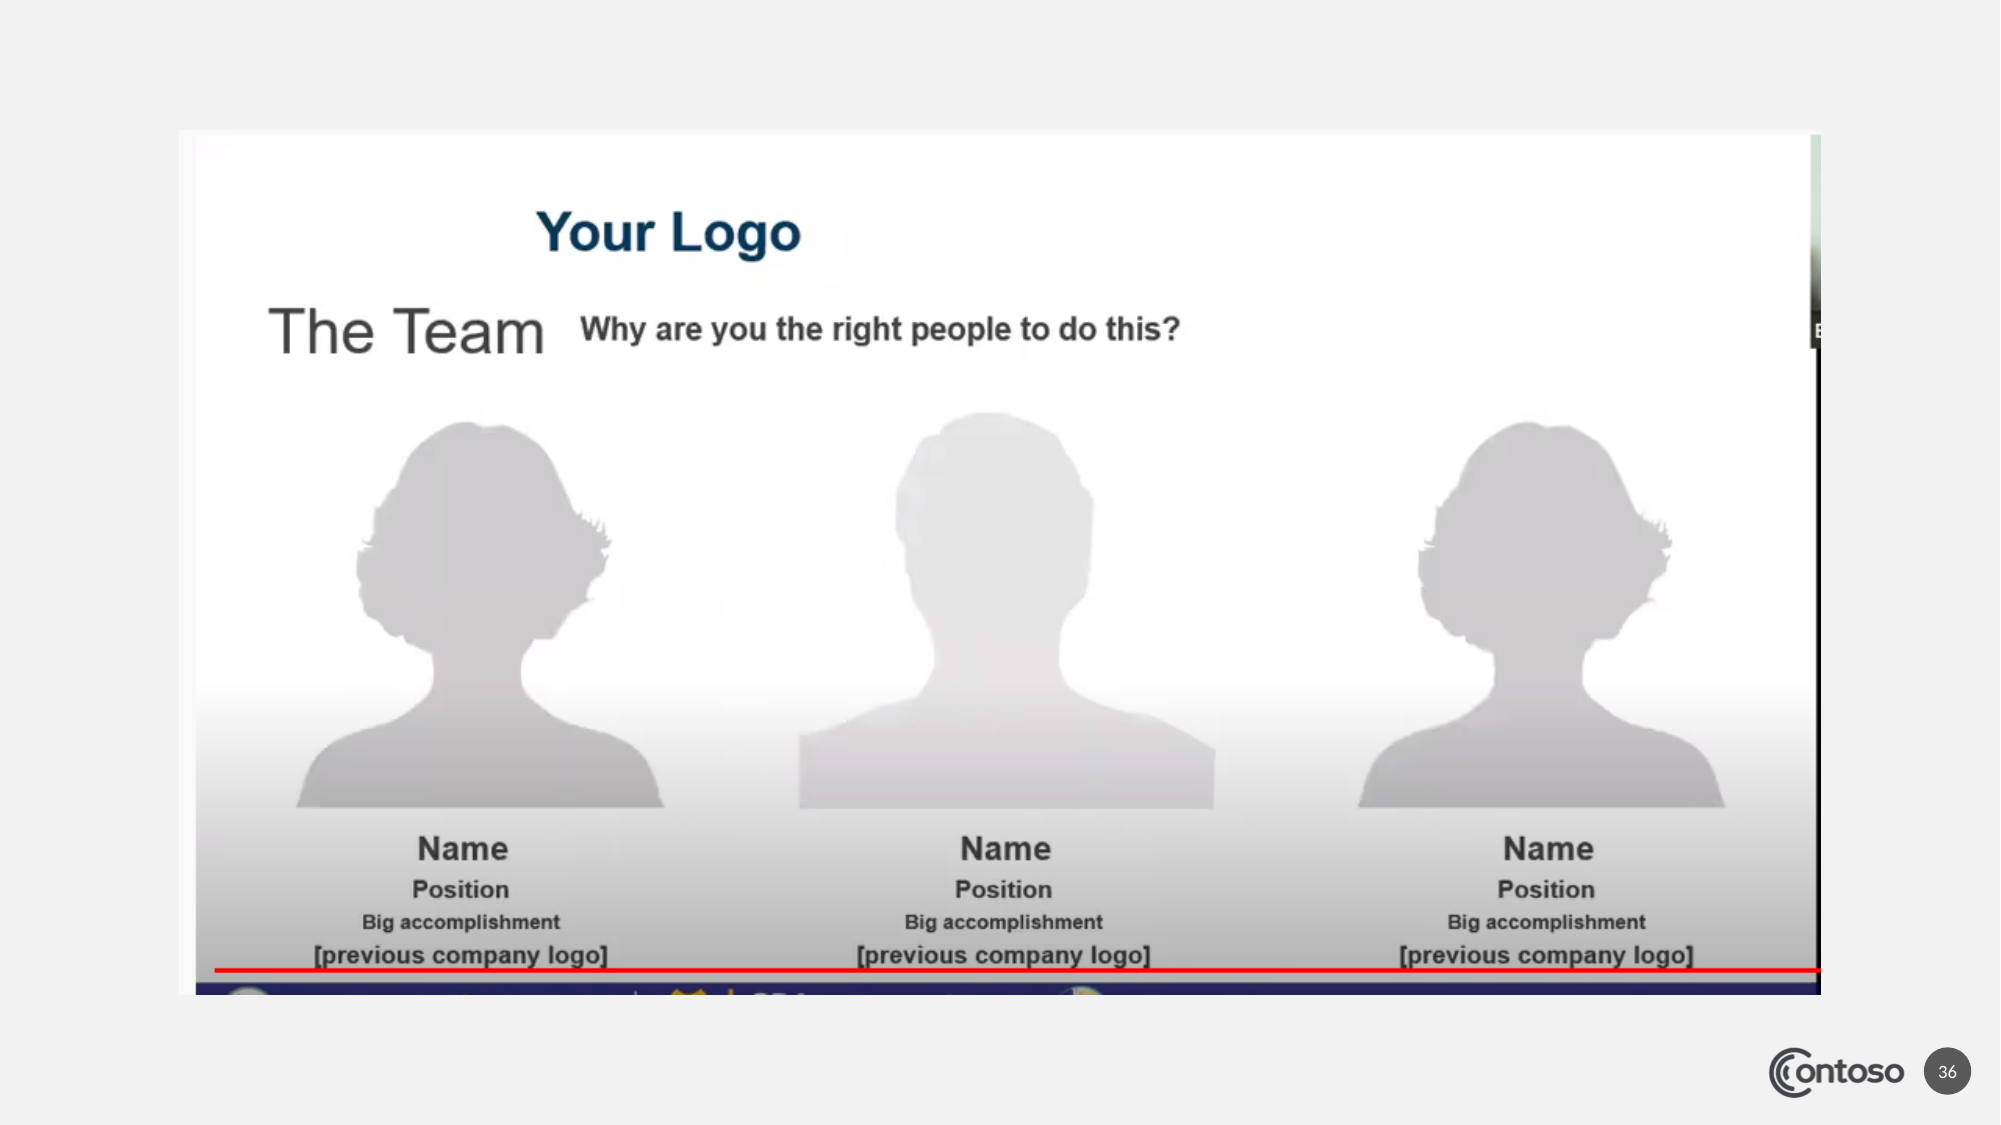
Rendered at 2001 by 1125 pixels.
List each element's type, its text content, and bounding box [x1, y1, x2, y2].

picture [179, 130, 1821, 995]
slide_number 36 [1923, 1047, 1972, 1095]
